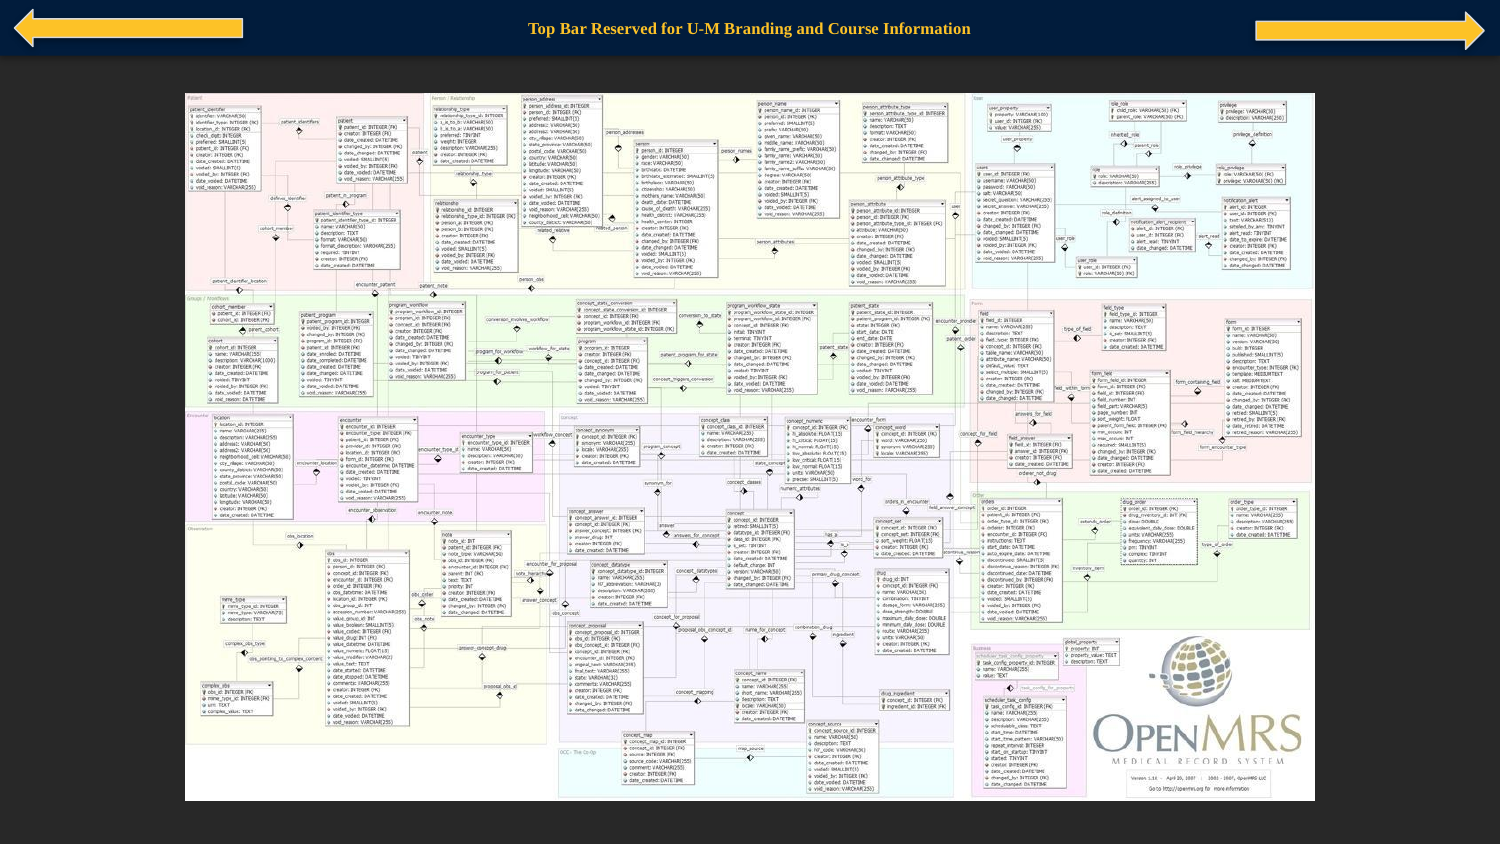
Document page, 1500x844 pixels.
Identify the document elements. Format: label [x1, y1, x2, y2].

picture [184, 93, 1315, 802]
